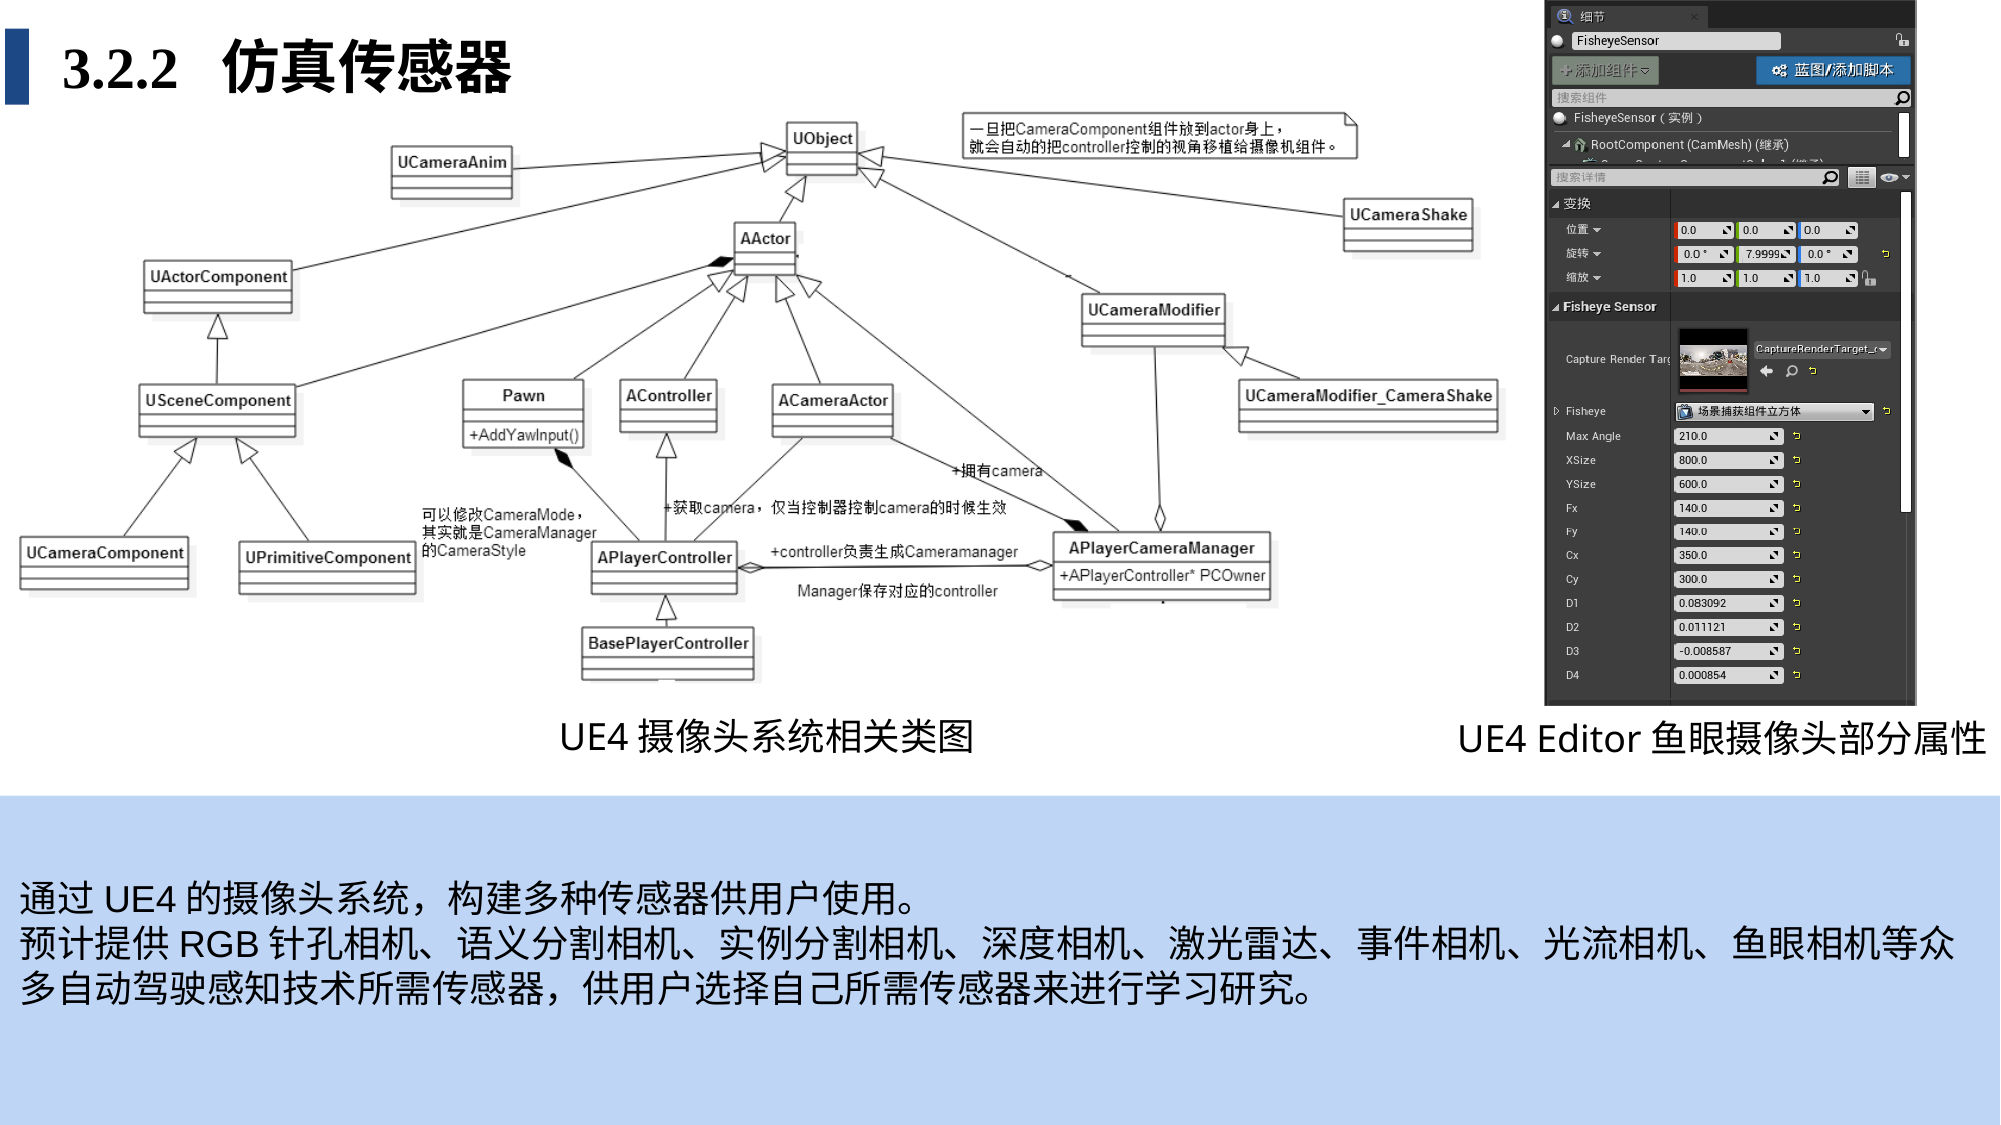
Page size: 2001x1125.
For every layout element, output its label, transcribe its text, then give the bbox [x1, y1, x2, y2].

text_box 通过UE4的摄像头系统，构建多种传感器供用户使用。 预计提供RGB针孔相机、语义分割相机、实例分割相机、深度相机、激光雷达、事件相机、光流相机、鱼眼相机等众多自动驾驶感知技术所需传感器，供用户选择自己所需传感器来进行学习研究。 [5, 867, 2000, 1092]
text_box UE4 Editor鱼眼摄像头部分属性 [1442, 707, 2000, 767]
text_box 3.2.2 仿真传感器 [47, 22, 1244, 106]
text_box UE4摄像头系统相关类图 [534, 706, 1016, 765]
text_box [0, 795, 2000, 1125]
text_box [5, 28, 29, 105]
picture [5, 0, 1917, 706]
